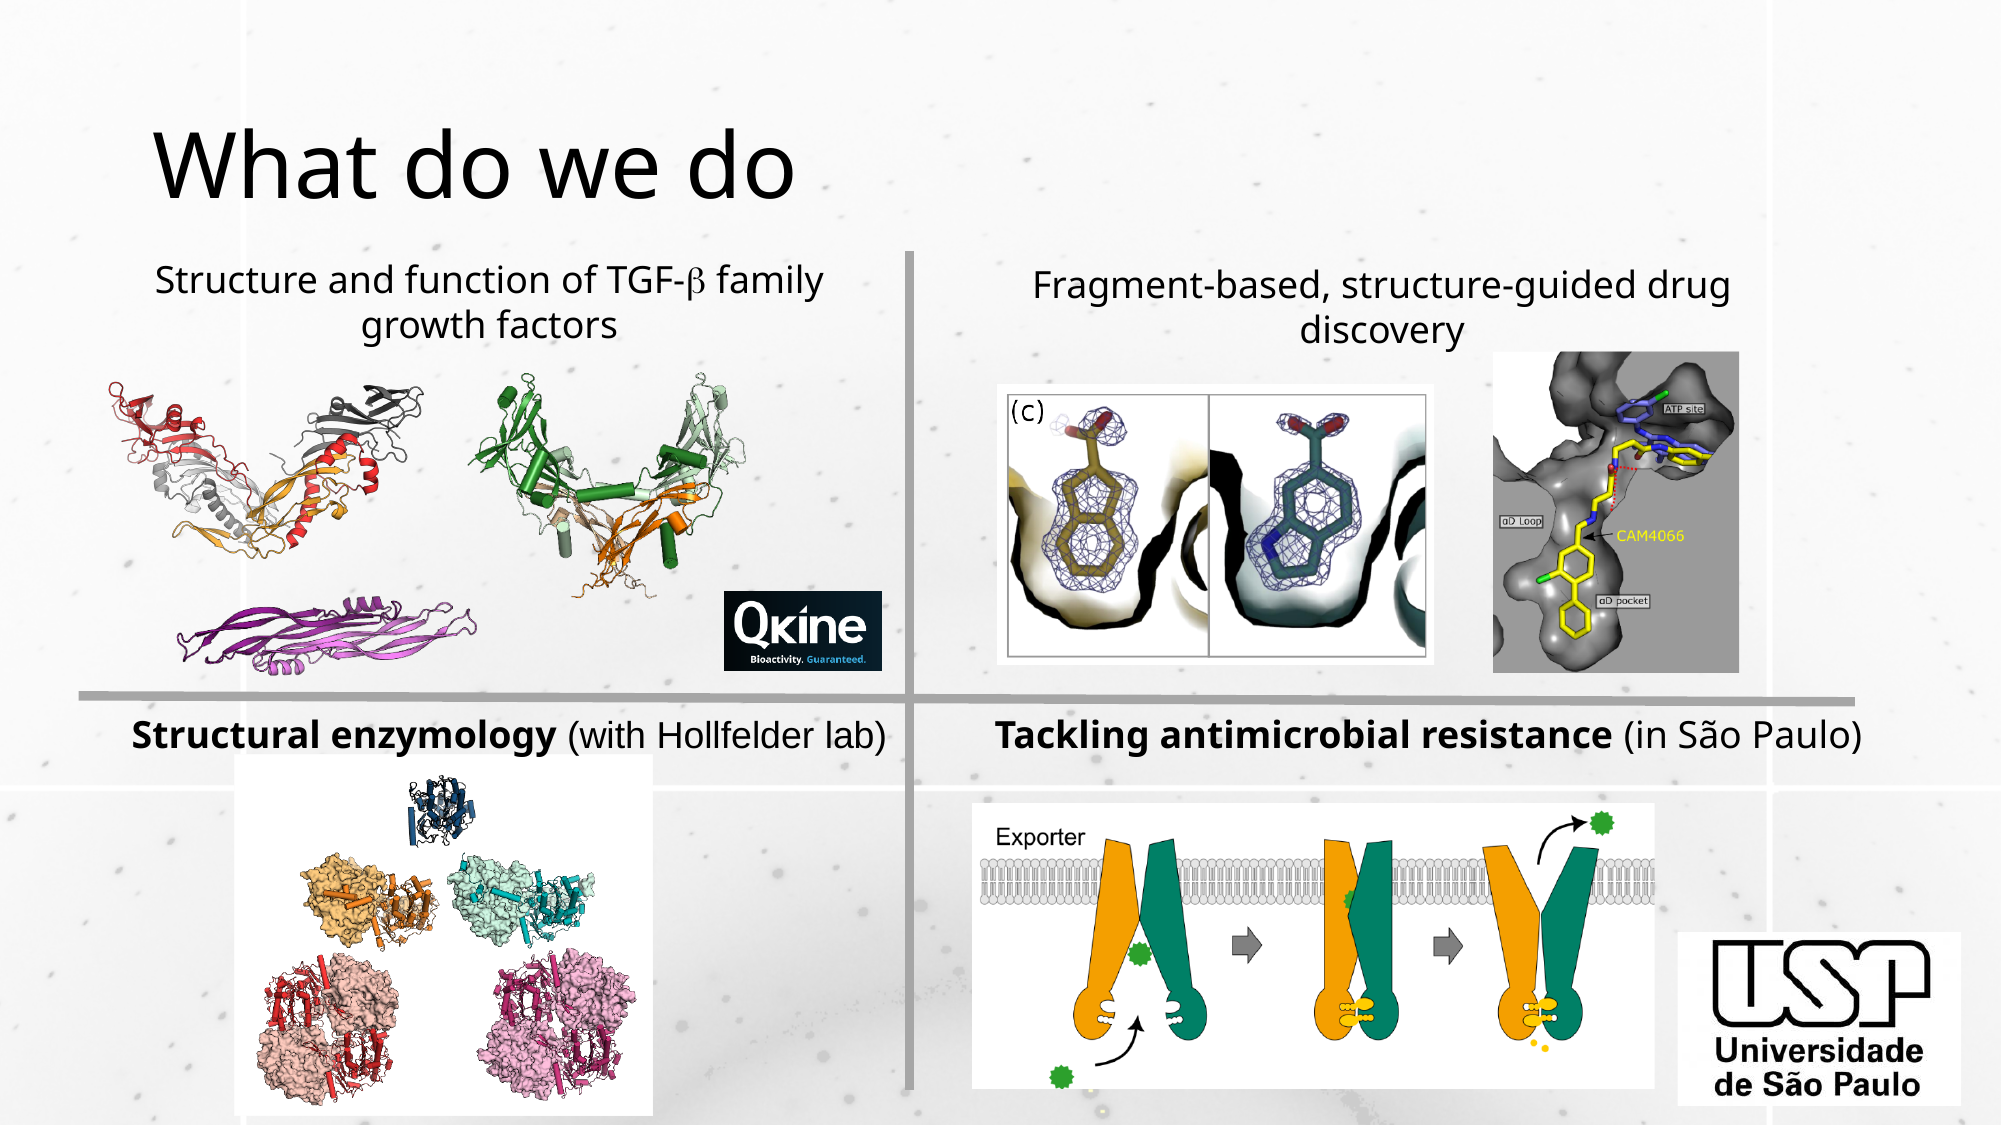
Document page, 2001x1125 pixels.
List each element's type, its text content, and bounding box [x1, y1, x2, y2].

picture [1677, 931, 1962, 1107]
picture [170, 703, 482, 740]
picture [1492, 347, 1740, 673]
picture [996, 383, 1435, 666]
text_box Structural enzymology (with Hollfelder lab) [116, 704, 902, 764]
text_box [78, 695, 1856, 703]
picture [234, 754, 654, 1116]
text_box Fragment-based, structure-guided drug discovery [980, 253, 1784, 359]
text_box Structure and function of TGF-b family growth factors [123, 248, 856, 354]
text_box Tackling antimicrobial resistance (in São Paulo) [979, 703, 1878, 764]
picture [971, 802, 1656, 1089]
title What do we do [137, 59, 1863, 278]
picture [90, 359, 882, 695]
